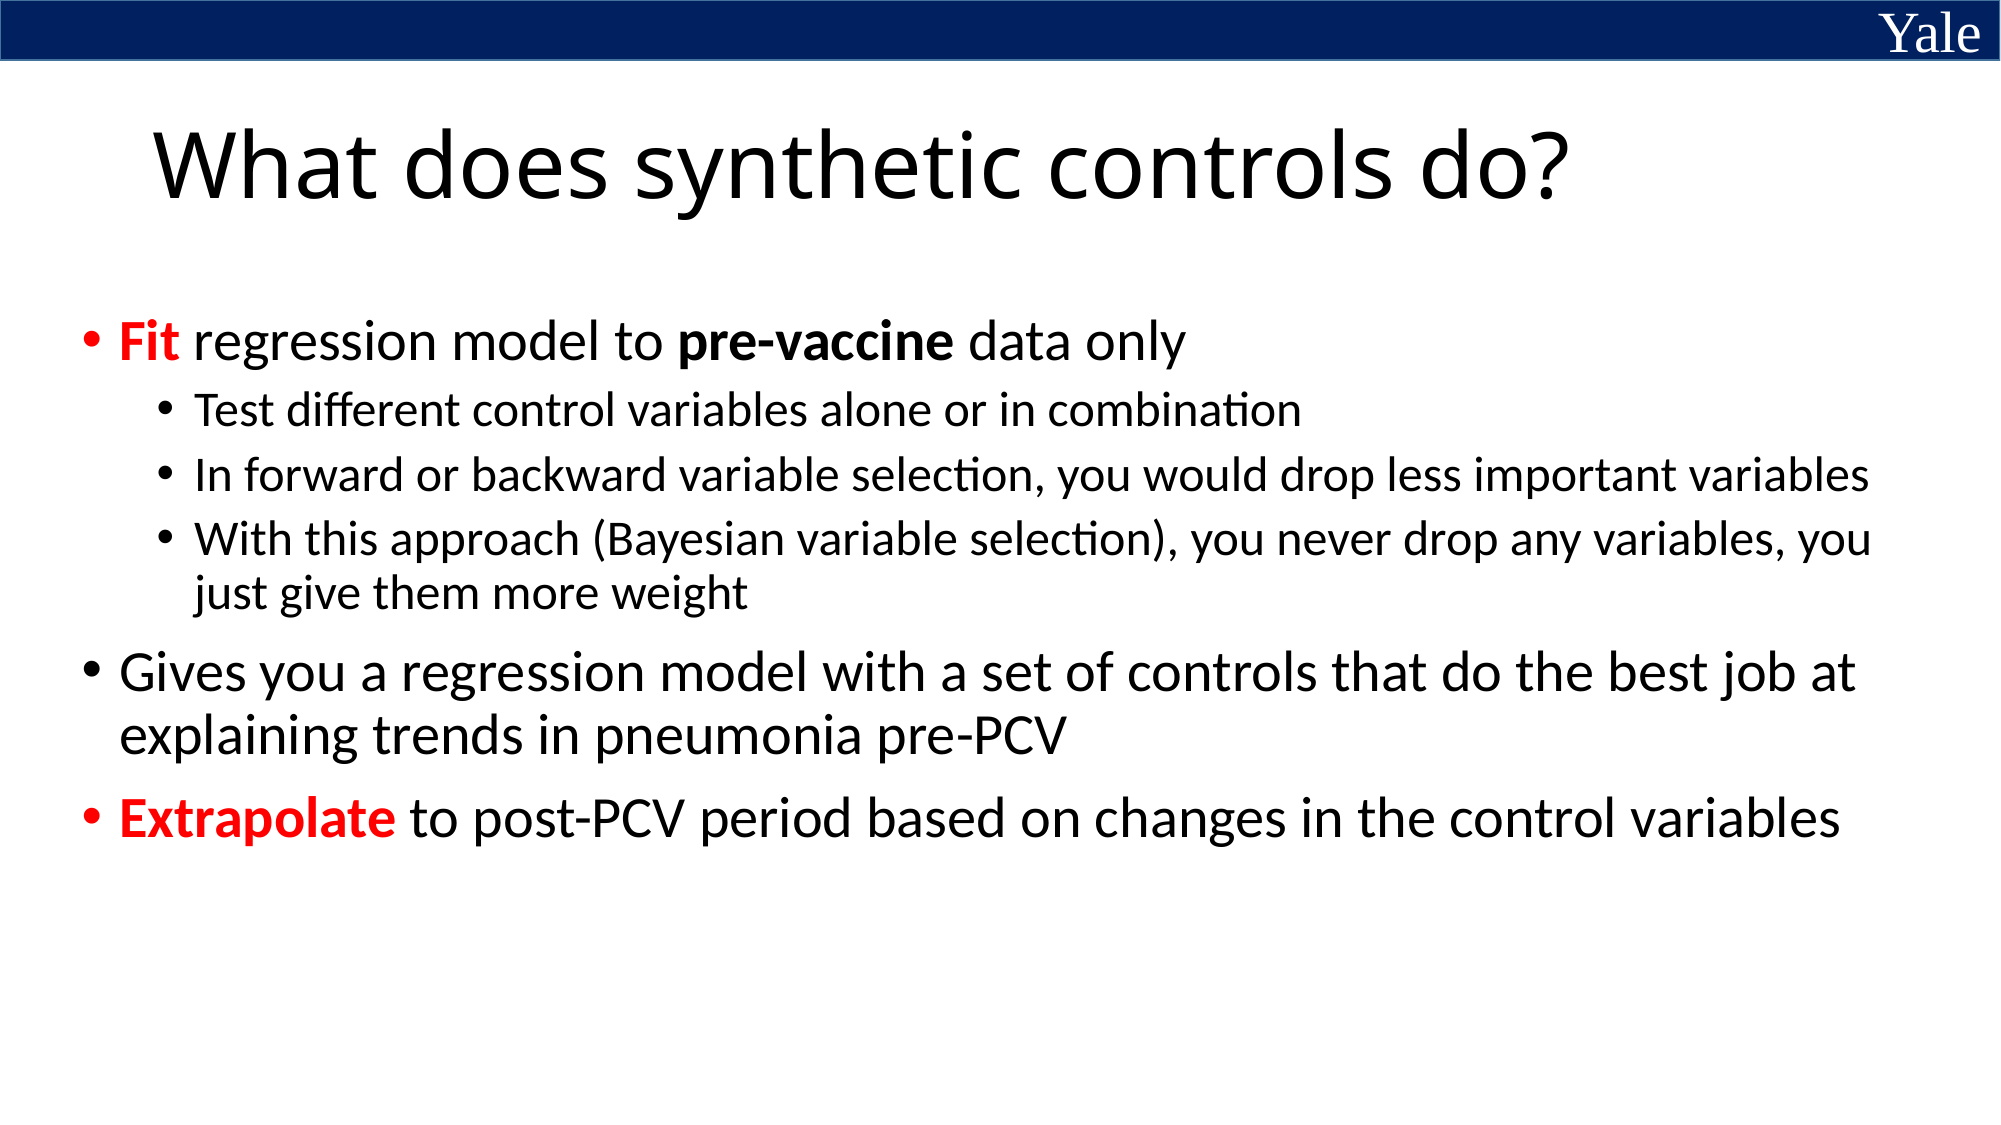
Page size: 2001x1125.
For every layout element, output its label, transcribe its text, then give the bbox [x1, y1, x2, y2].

title What does synthetic controls do? [137, 59, 1863, 278]
list Fit regression model to pre-vaccine data only Test different control variables alone or in combination In forward or backward variable selection, you would drop less important variables With this approach (Bayesian variable selection), you never drop any variables, you just give them more weight Gives you a regression model with a set of controls that do the best job at explaining trends in pneumonia pre-PCV Extrapolate to post-PCV period based on changes in the control variables [66, 302, 1908, 1017]
